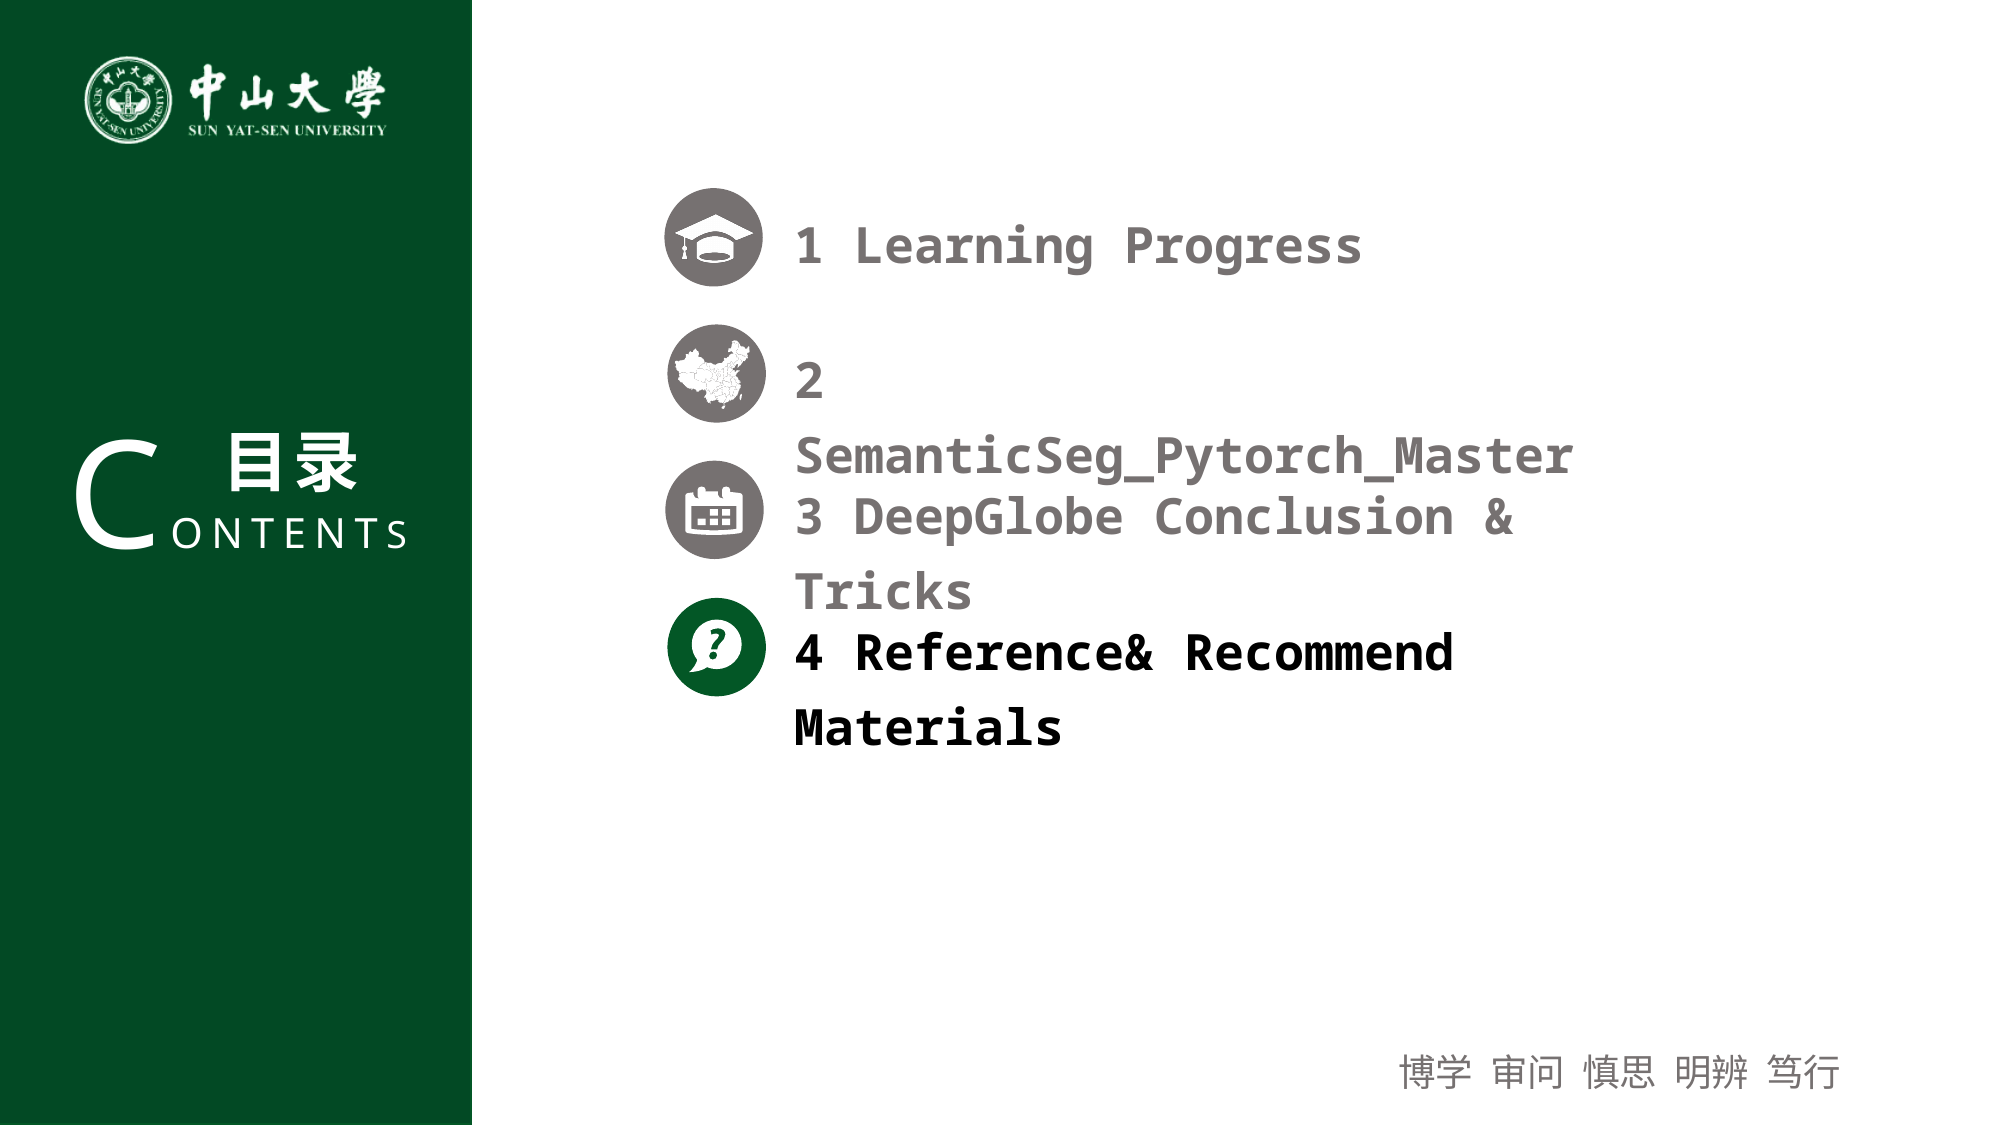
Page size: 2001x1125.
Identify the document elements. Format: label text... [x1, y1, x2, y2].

text_box 4 Reference& Recommend Materials [779, 597, 1641, 689]
text_box 3 DeepGlobe Conclusion & Tricks [779, 462, 1641, 553]
picture [81, 48, 388, 150]
picture [674, 214, 754, 263]
text_box 1 Learning Progress [779, 190, 1641, 282]
text_box 2 SemanticSeg_Pytorch_Master [779, 326, 1641, 417]
